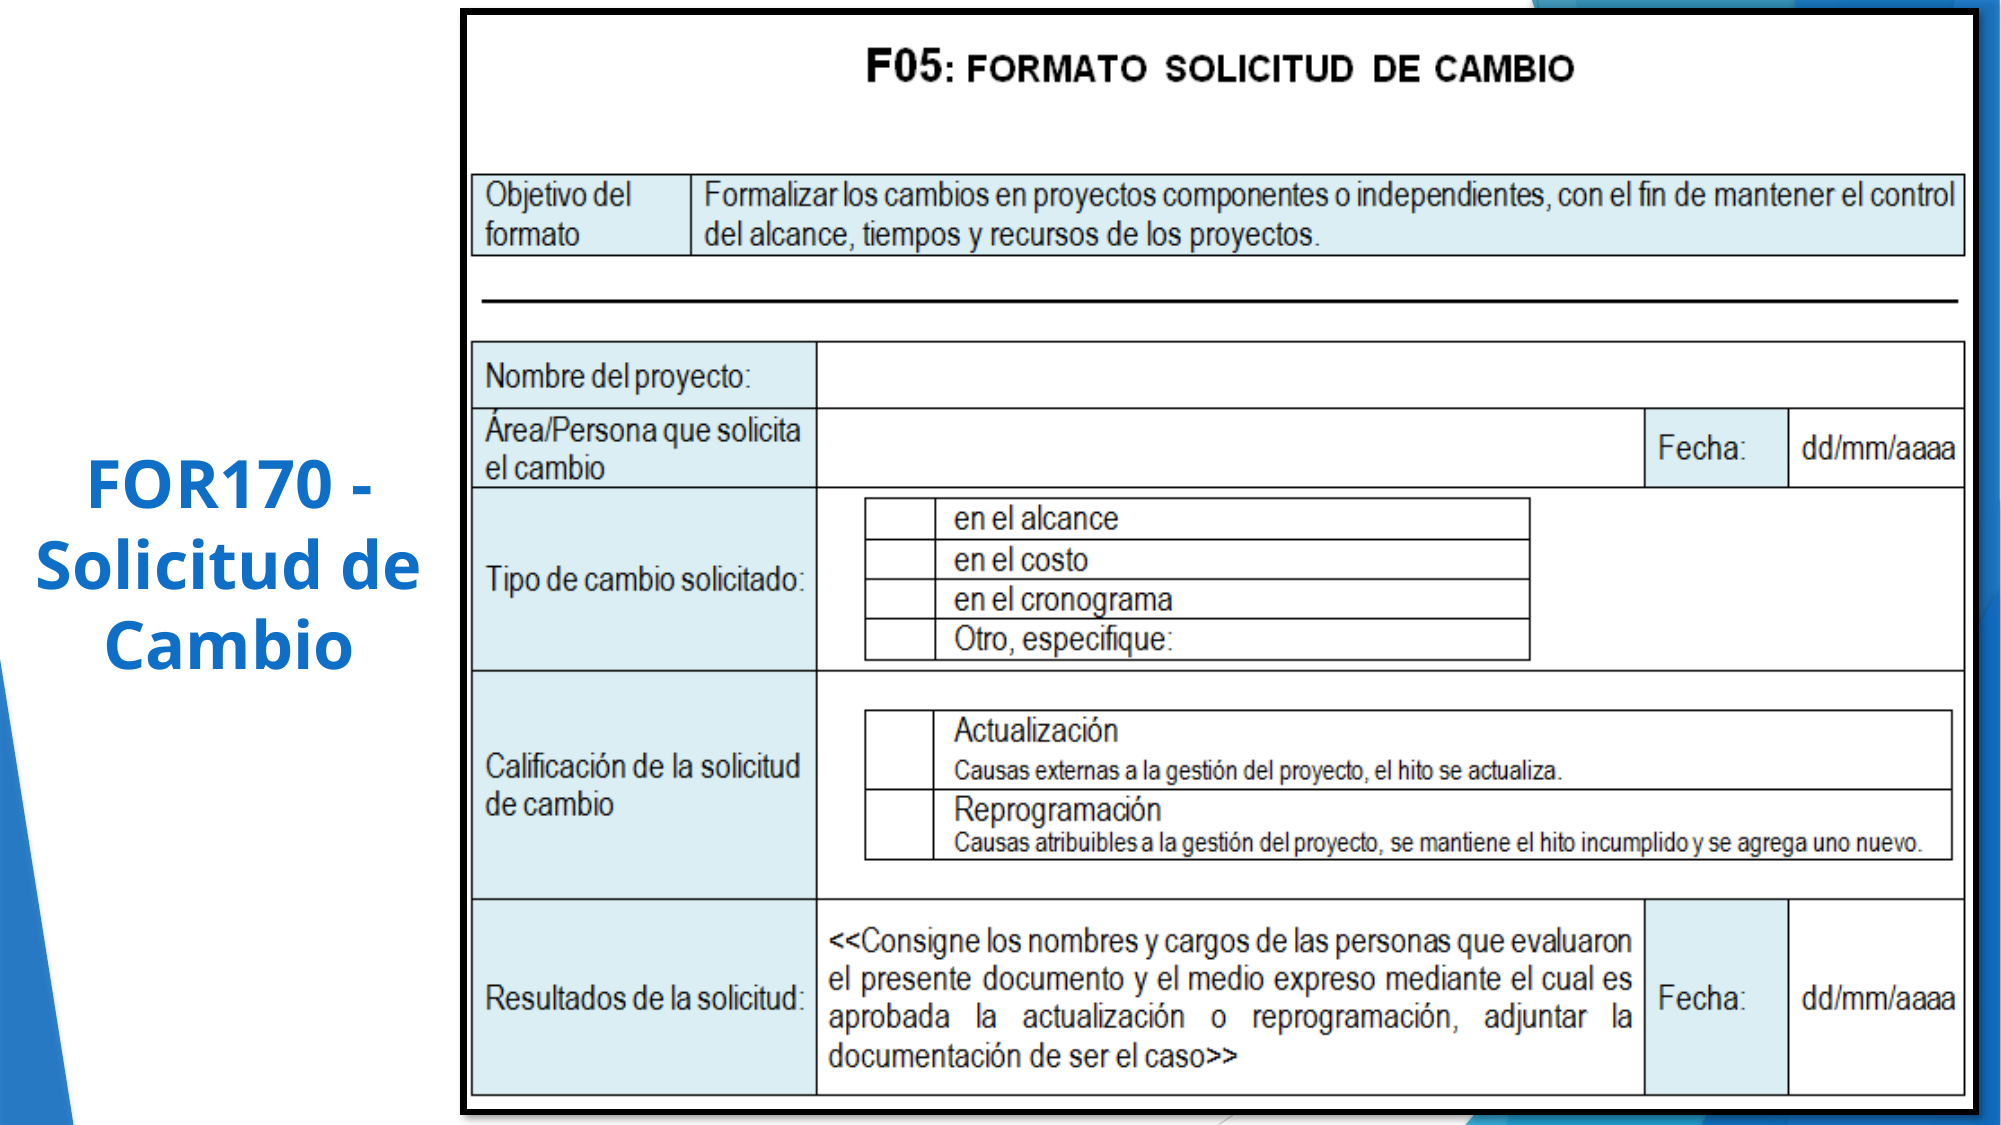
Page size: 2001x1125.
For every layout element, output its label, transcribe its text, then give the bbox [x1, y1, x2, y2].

picture [466, 14, 1974, 1110]
title FOR170 - Solicitud de Cambio [0, 391, 459, 734]
